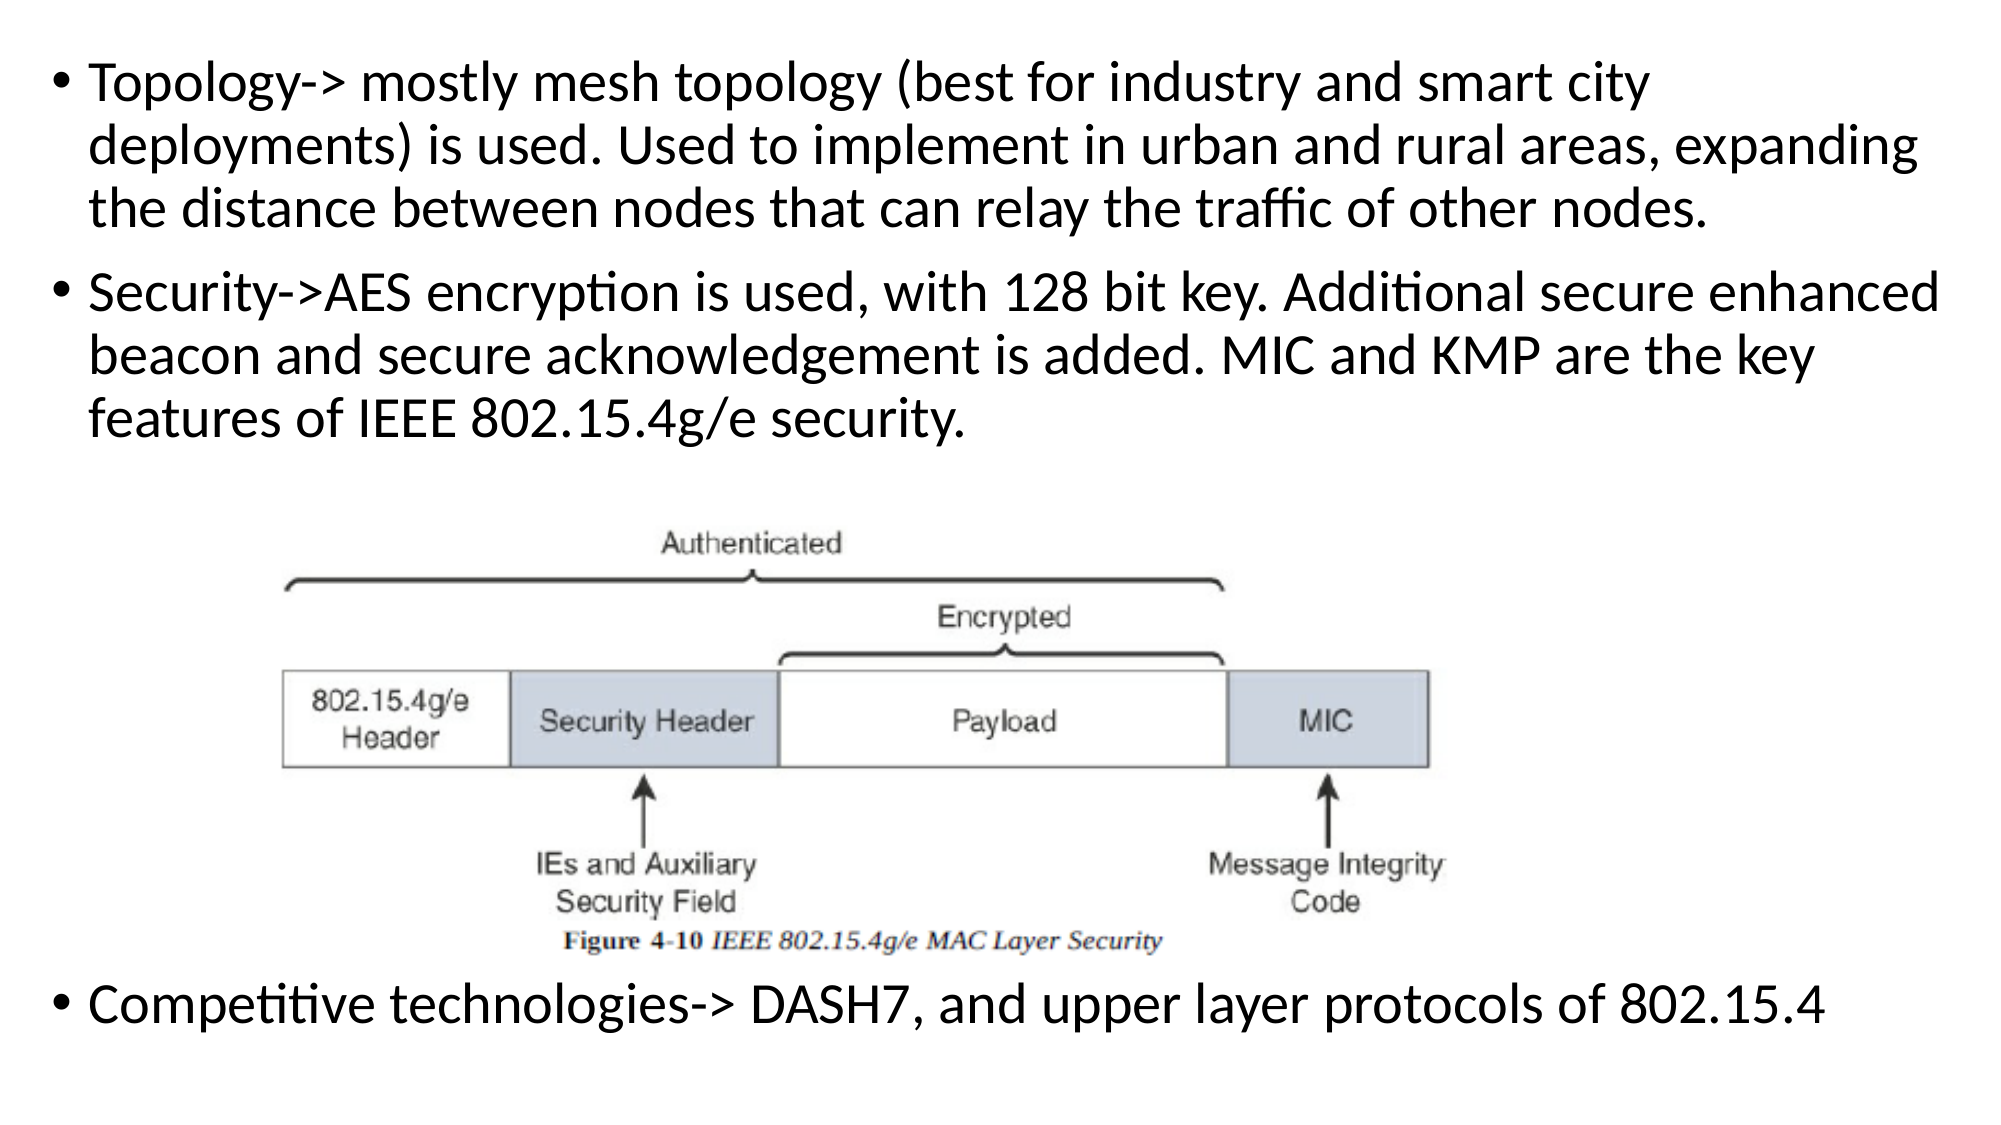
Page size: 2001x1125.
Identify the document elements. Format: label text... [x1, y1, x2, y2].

picture [229, 467, 1502, 970]
list Topology-> mostly mesh topology (best for industry and smart city deployments) is used. Used to implement in urban and rural areas, expanding the distance between nodes that can relay the traffic of other nodes. Security->AES encryption is used, with 128 bit key. Additional secure enhanced beacon and secure acknowledgement is added. MIC and KMP are the key features of IEEE 802.15.4g/e security. Competitive technologies-> DASH7, and upper layer protocols of 802.15.4 [36, 43, 1971, 1101]
